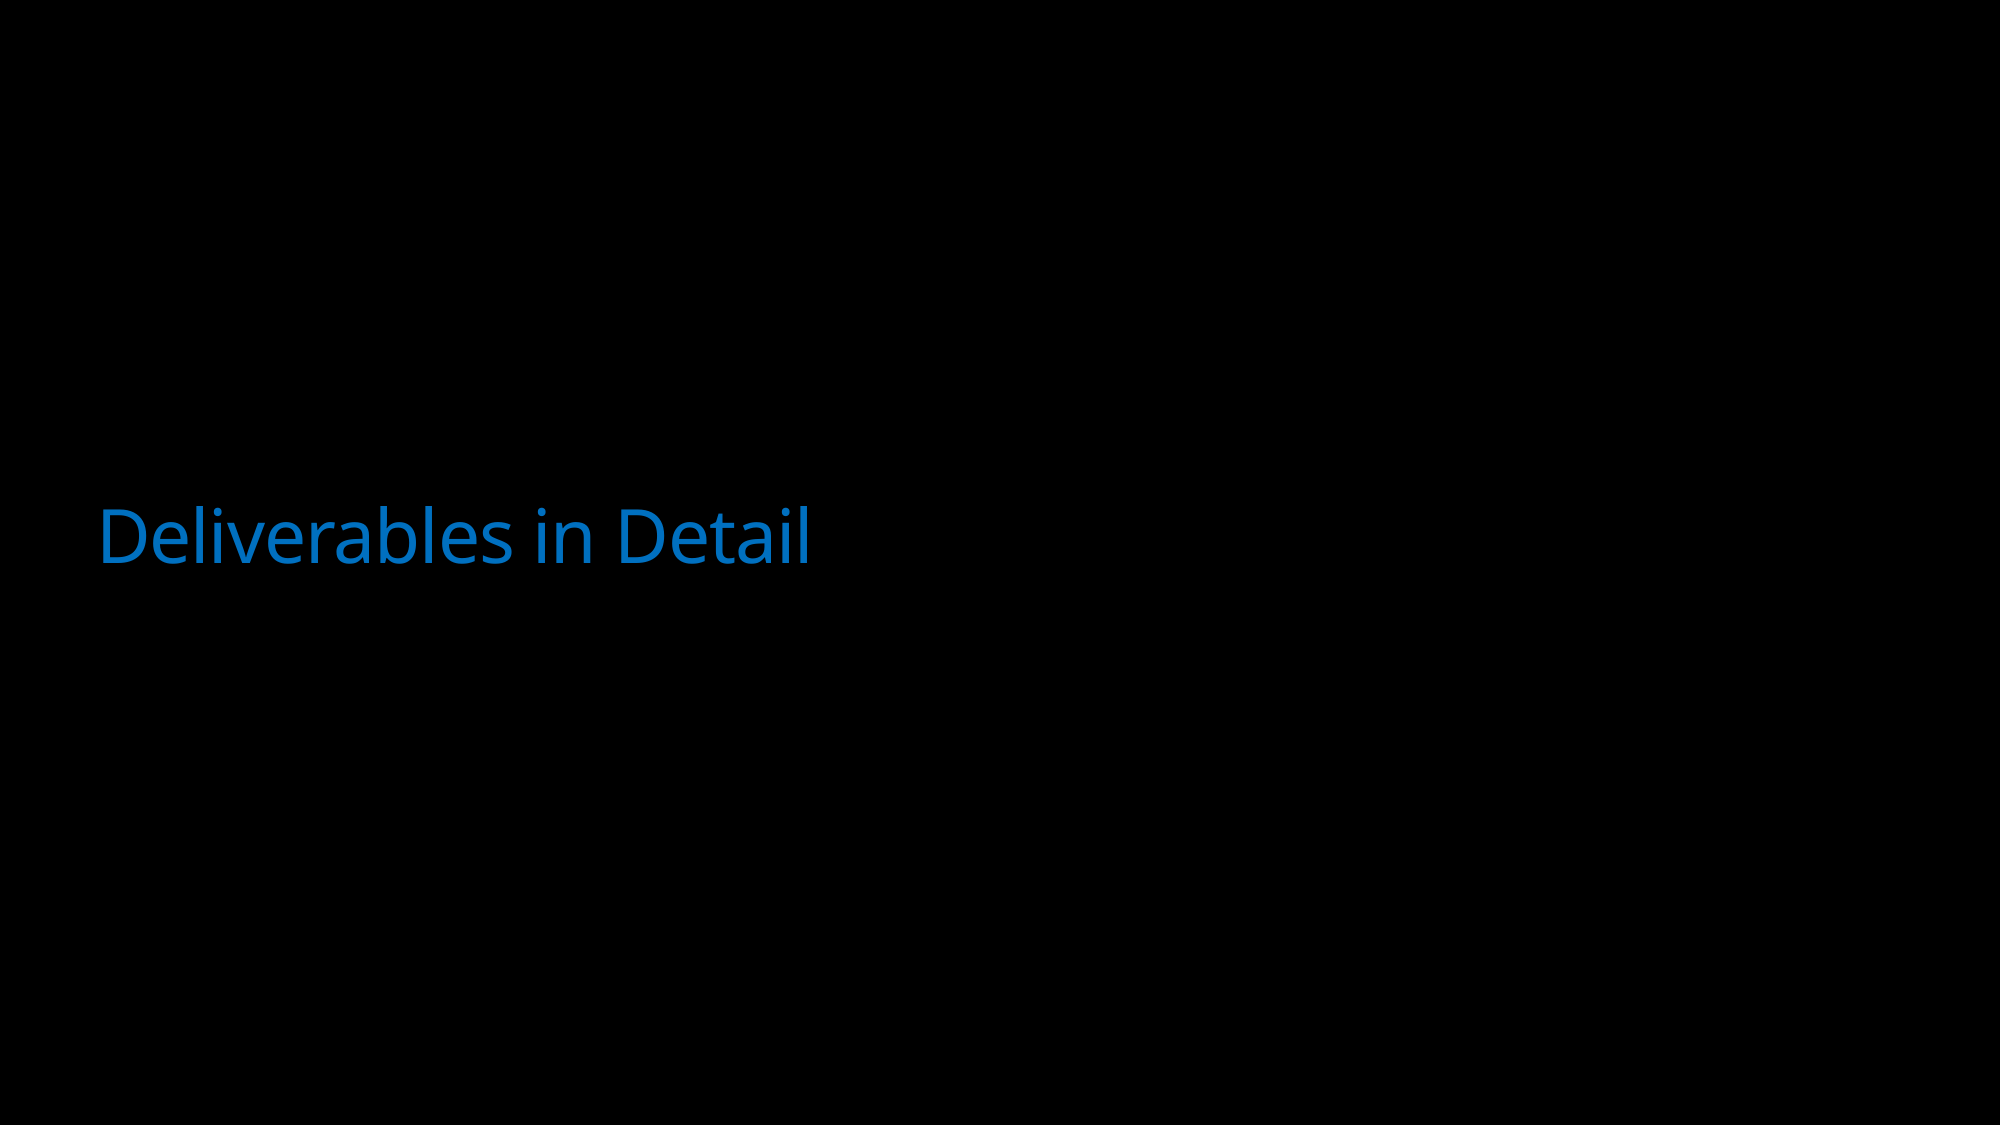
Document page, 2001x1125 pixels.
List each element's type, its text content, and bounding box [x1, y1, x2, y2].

title Deliverables in Detail [96, 498, 1596, 580]
